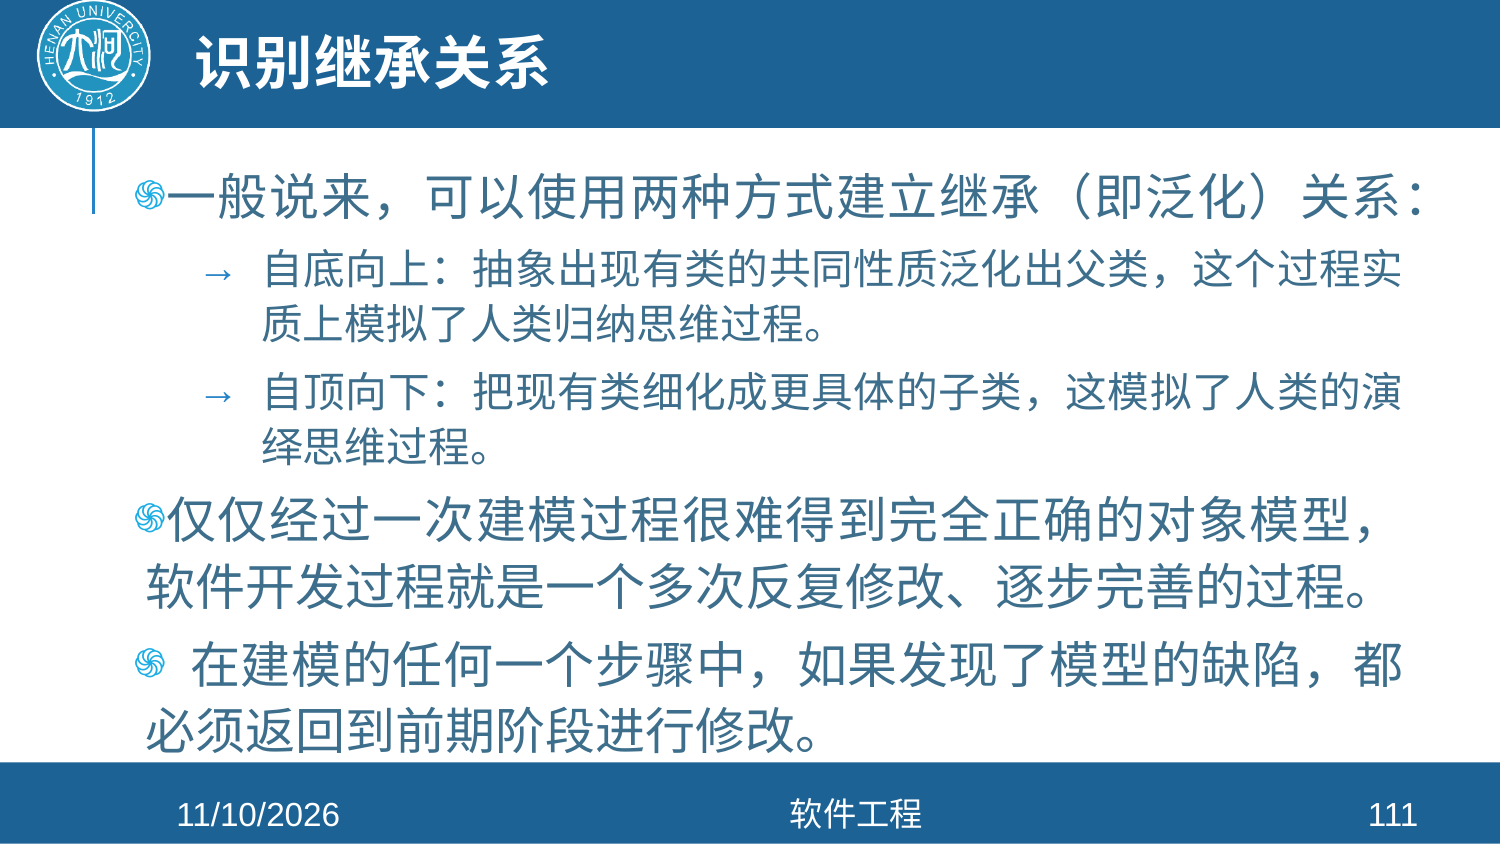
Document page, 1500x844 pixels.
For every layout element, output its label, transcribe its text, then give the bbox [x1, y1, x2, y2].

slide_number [126, 796, 391, 830]
title 识别继承关系 [179, 0, 1454, 136]
slide_number 111 [1333, 796, 1454, 830]
list 一般说来，可以使用两种方式建立继承（即泛化）关系： 自底向上：抽象出现有类的共同性质泛化出父类，这个过程实质上模拟了人类归纳思维过程。 自顶向下：把现有类细化成更具体的子类，这模拟了人类的演绎思维过程。 仅仅经过一次建模过程很难得到完全正确的对象模型，软件开发过程就是一个多次反复修改、逐步完善的过程。 在建模的任何一个步骤中，如果发现了模型的缺陷，都必须返回到前期阶段进行修改。 [126, 151, 1411, 777]
footer 软件工程 [391, 796, 1322, 830]
